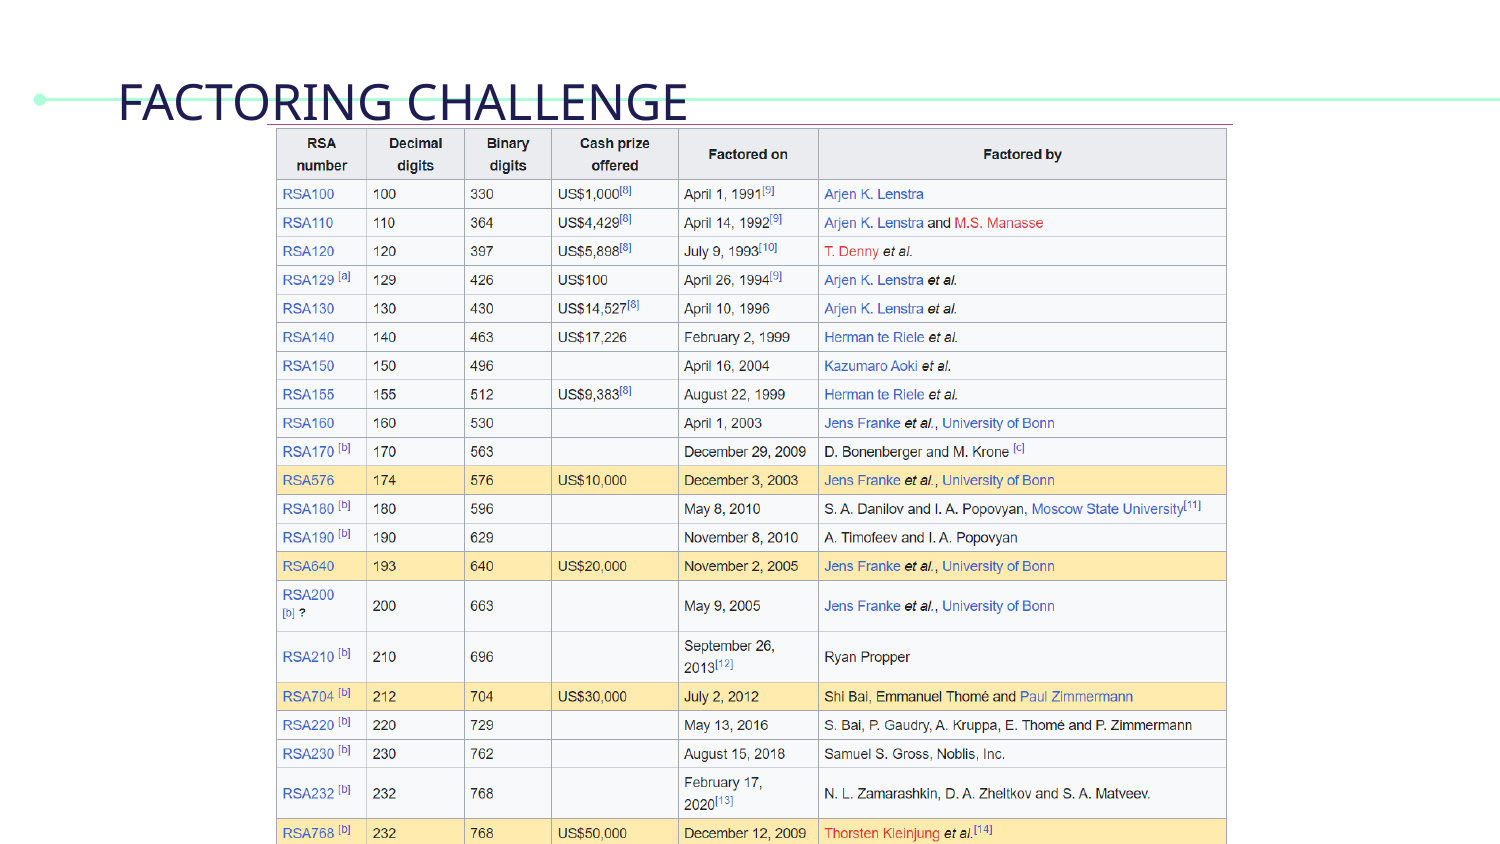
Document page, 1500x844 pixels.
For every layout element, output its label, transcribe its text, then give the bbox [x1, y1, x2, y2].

picture [267, 124, 1233, 844]
title FACTORING CHALLENGE [102, 55, 1101, 144]
